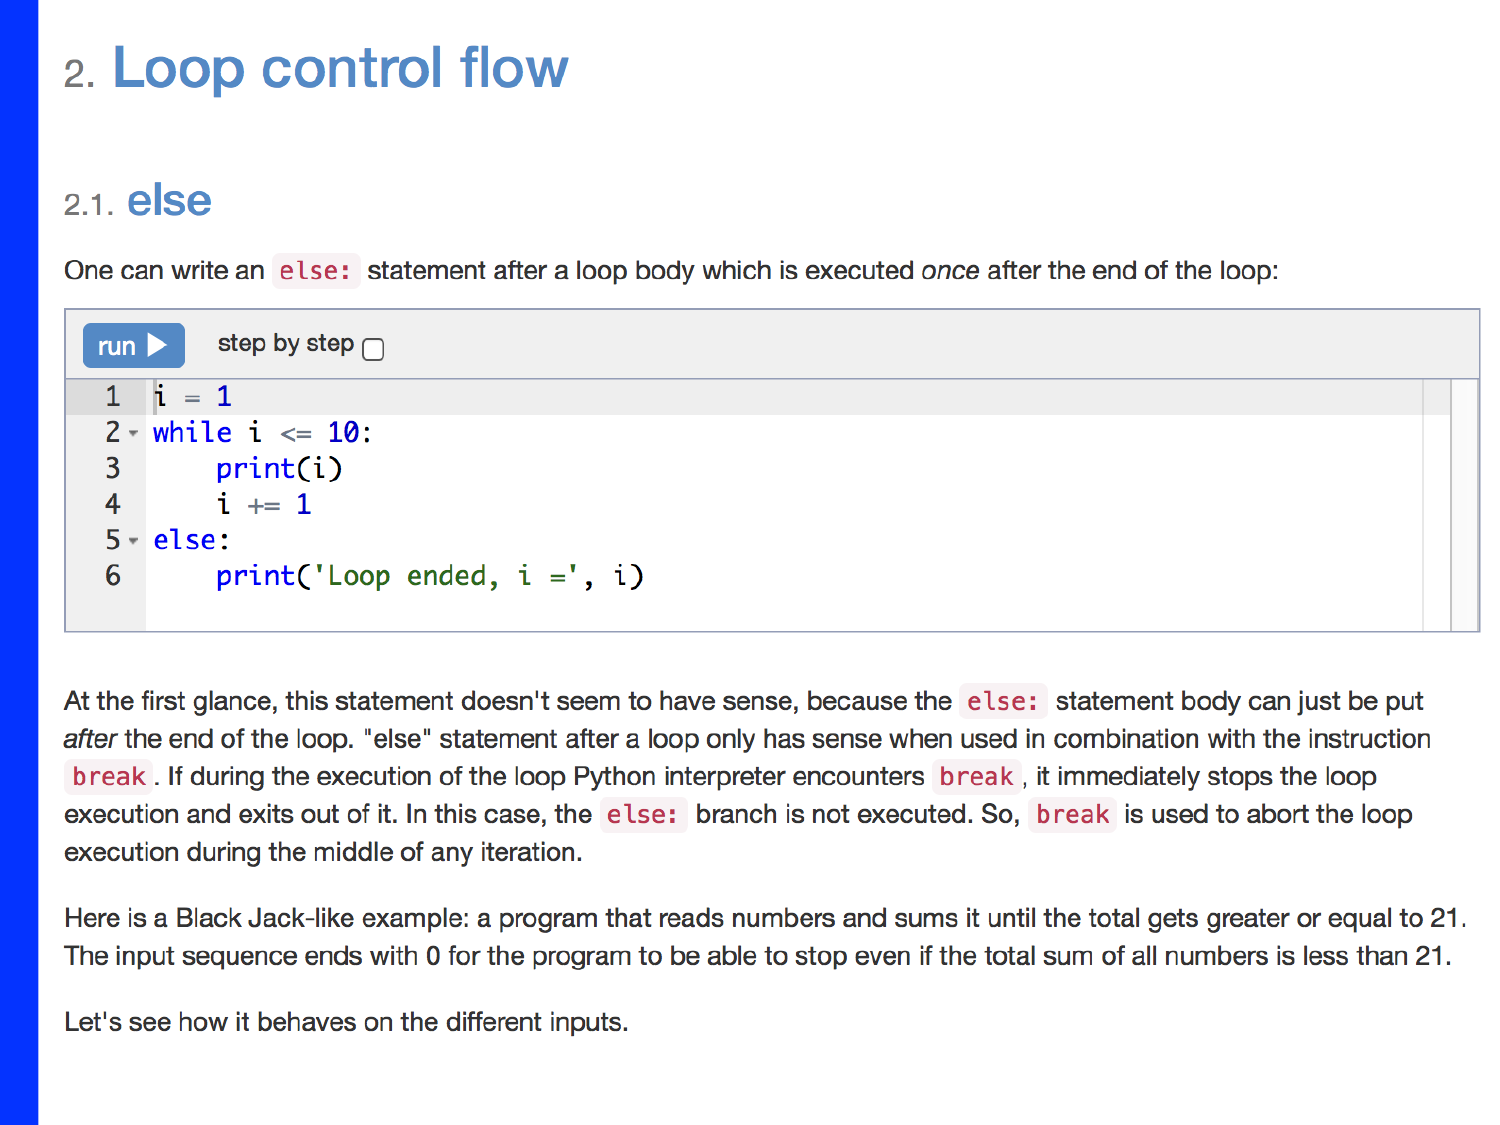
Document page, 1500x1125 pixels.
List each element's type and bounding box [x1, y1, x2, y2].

picture [45, 26, 1500, 1053]
